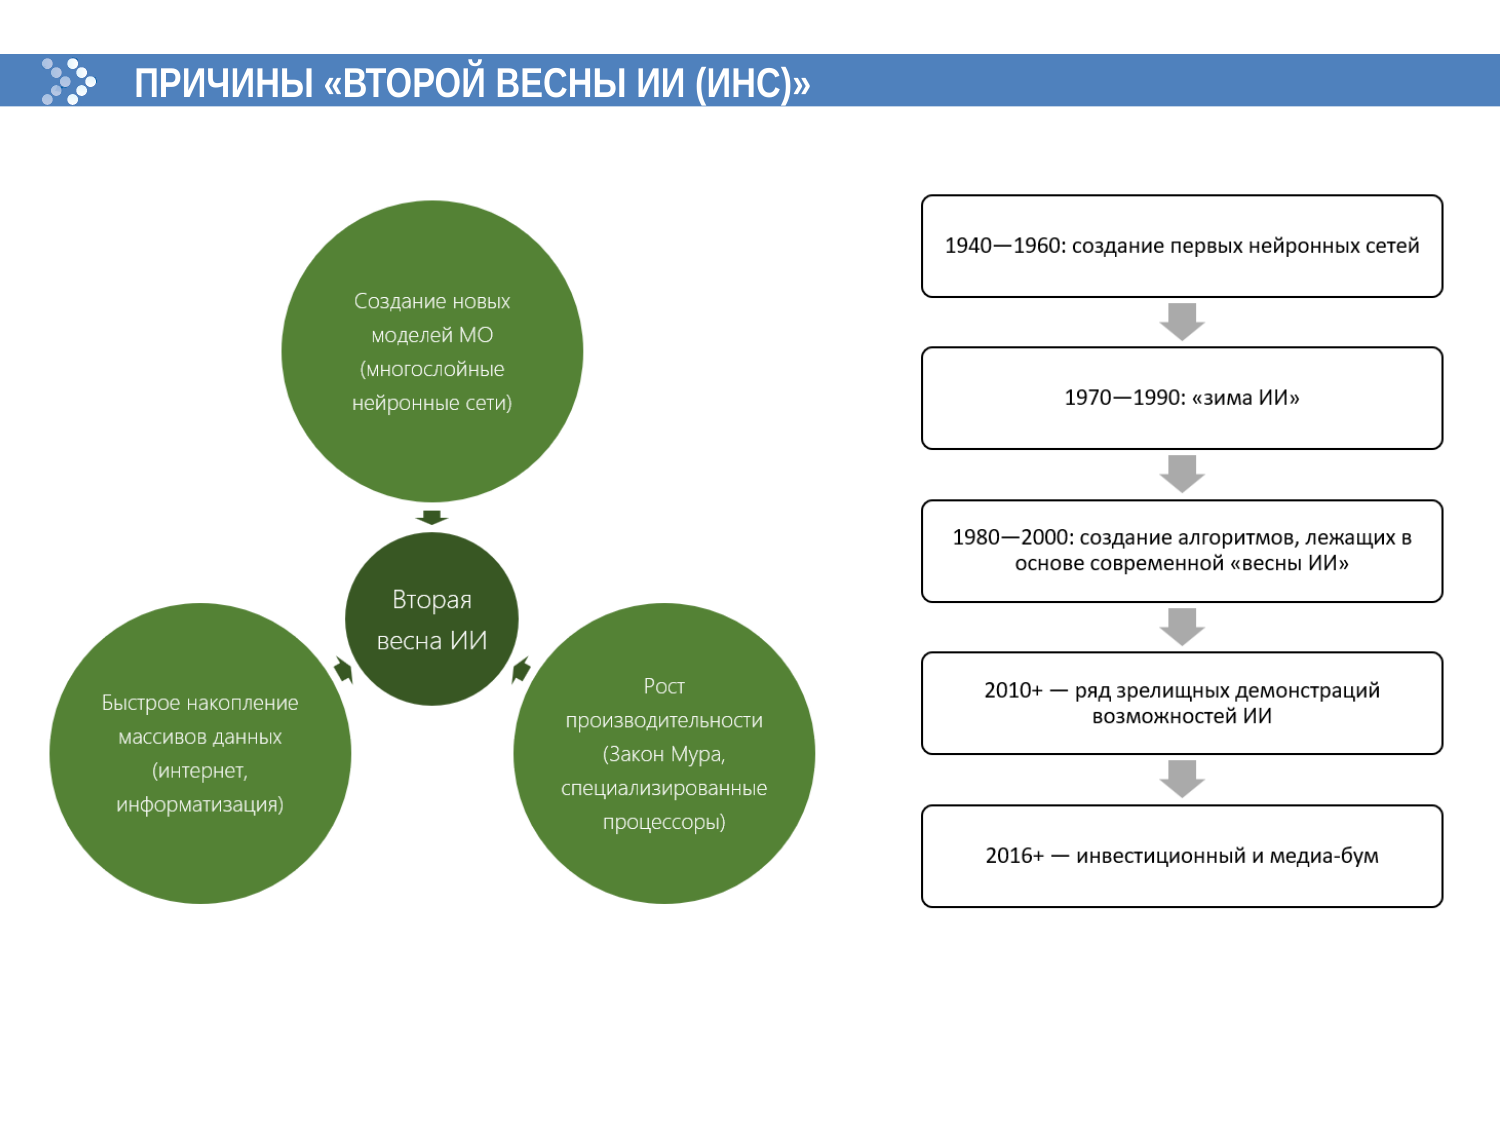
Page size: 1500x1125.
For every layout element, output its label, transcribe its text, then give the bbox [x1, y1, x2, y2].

picture [37, 54, 98, 108]
picture [29, 182, 1500, 942]
text_box ПРИЧИНЫ «ВТОРОЙ ВЕСНЫ ИИ (ИНС)» [119, 48, 1500, 114]
